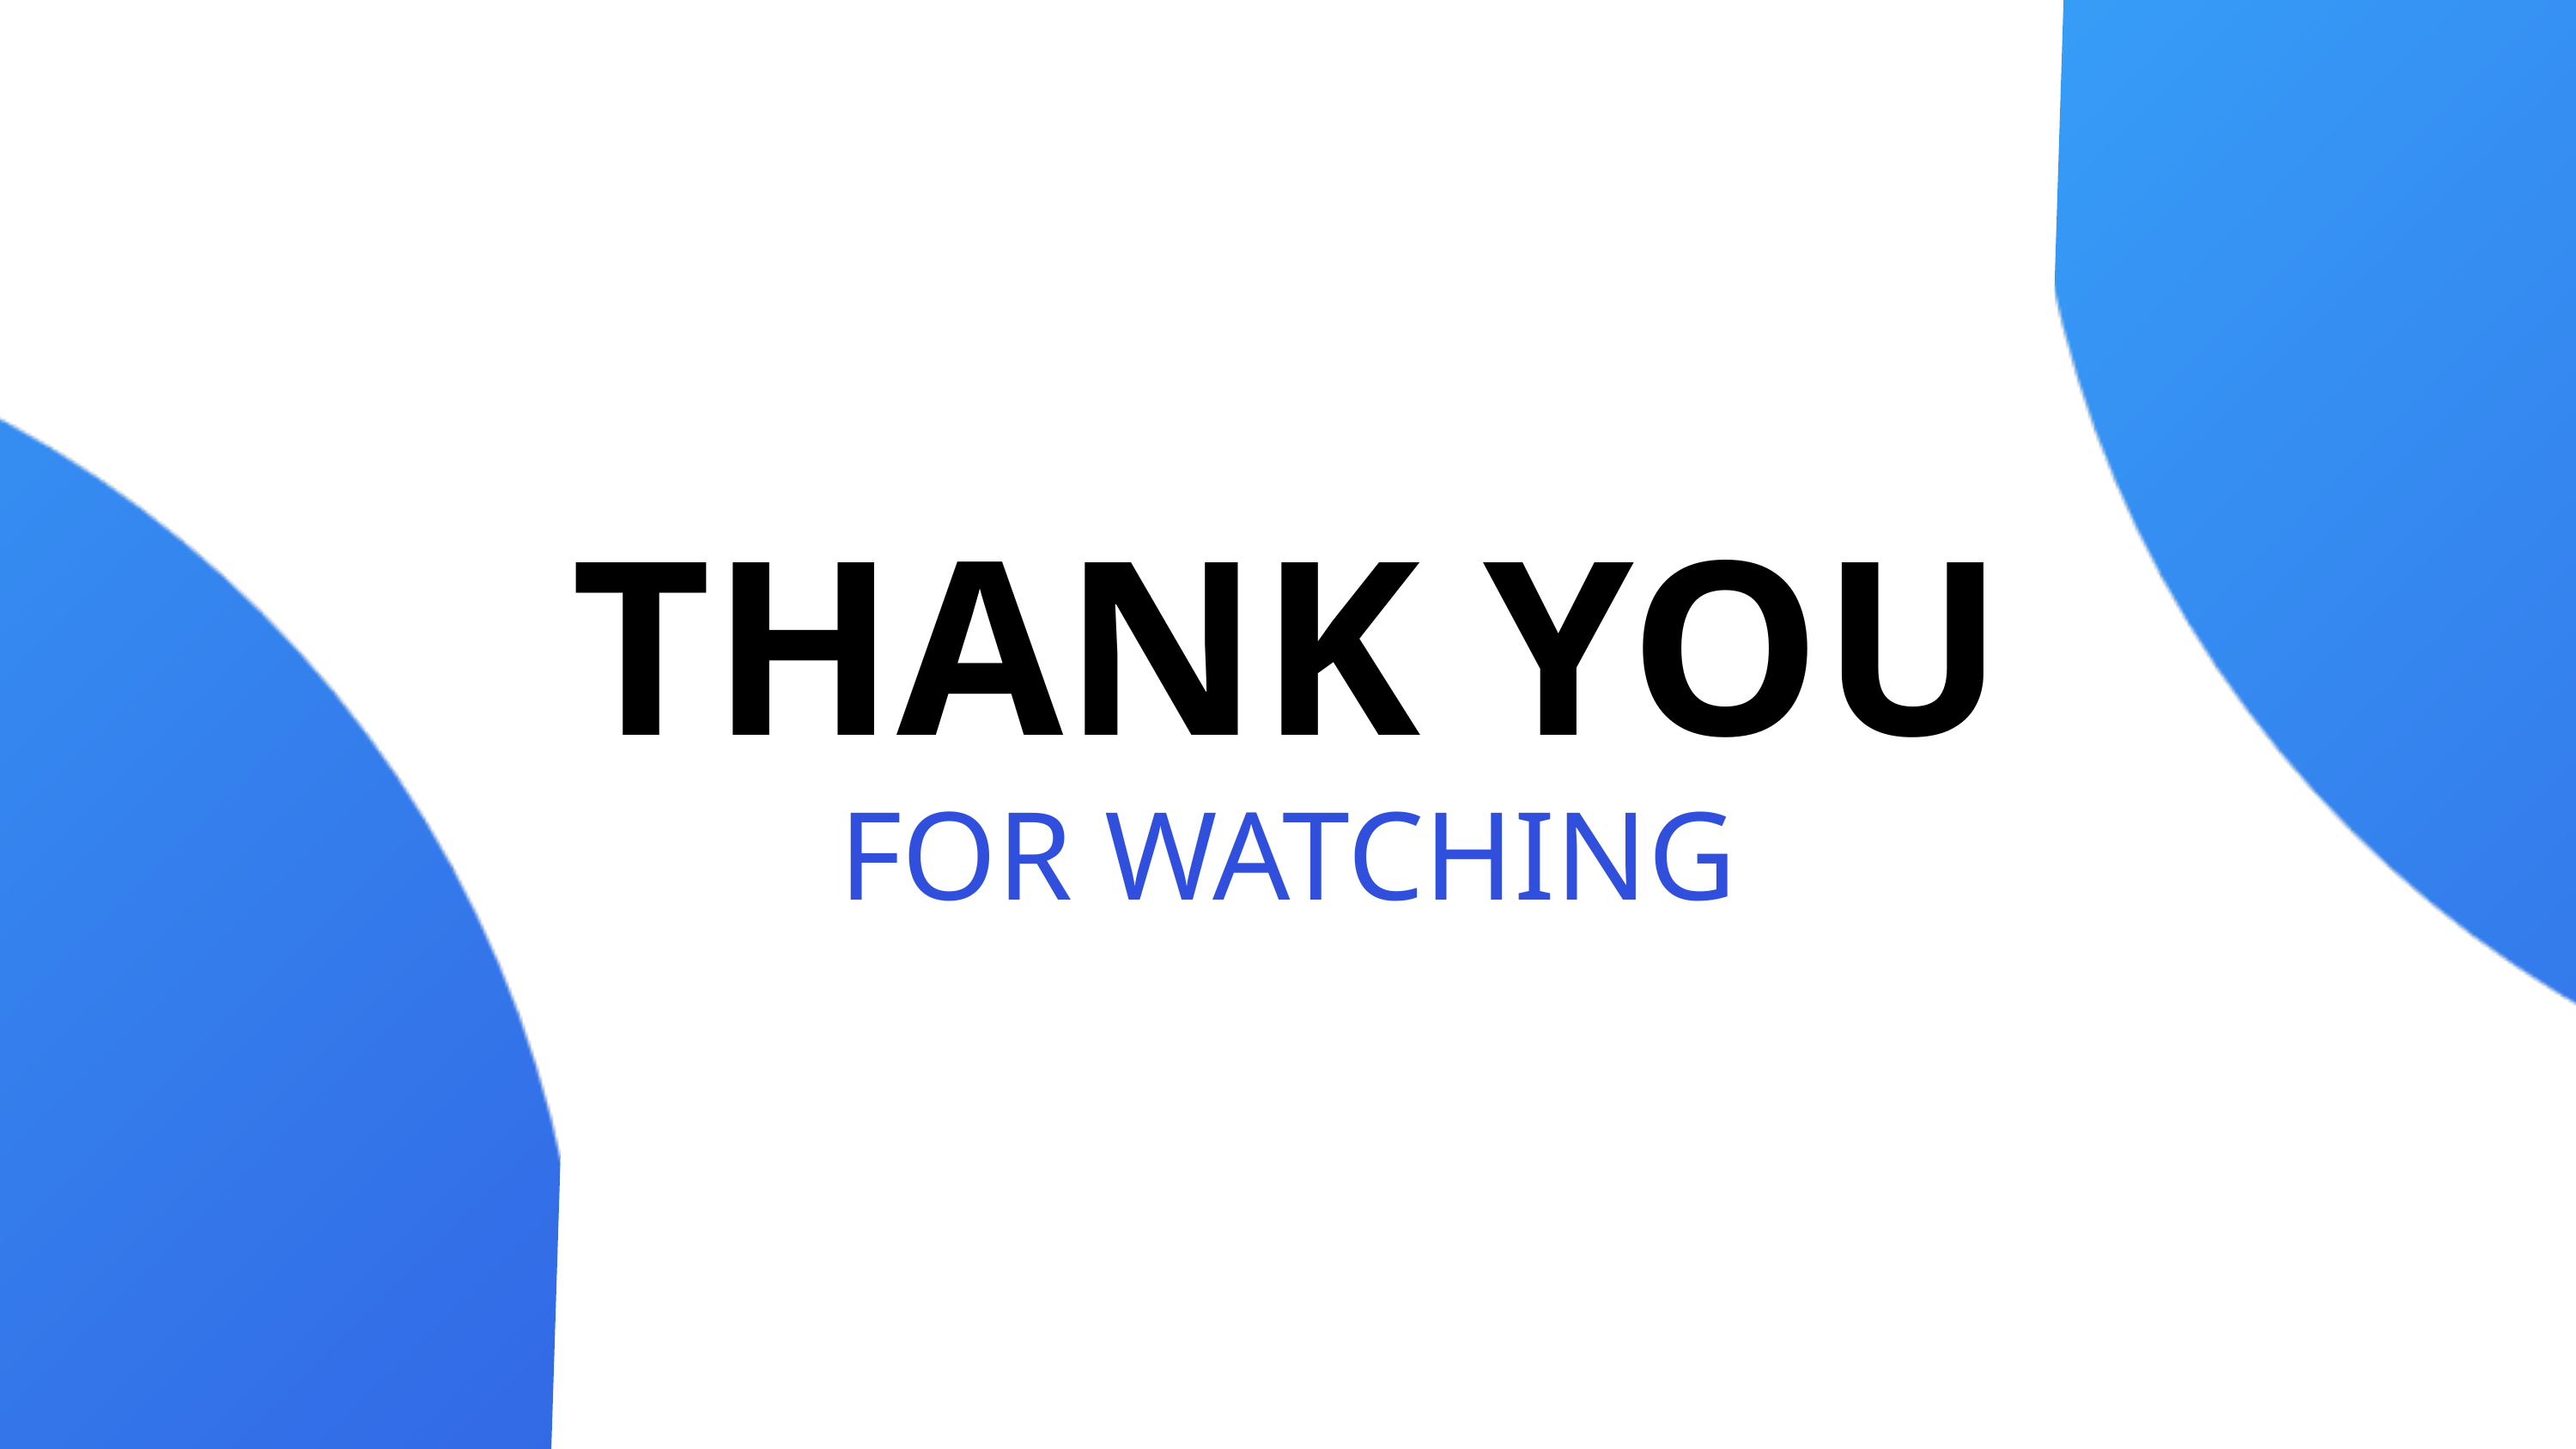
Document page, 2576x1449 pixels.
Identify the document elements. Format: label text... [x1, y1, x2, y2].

text_box THANK YOU [436, 445, 2140, 784]
text_box FOR WATCHING [586, 754, 1990, 925]
text_box [2029, 0, 2576, 1104]
text_box [0, 340, 586, 1449]
